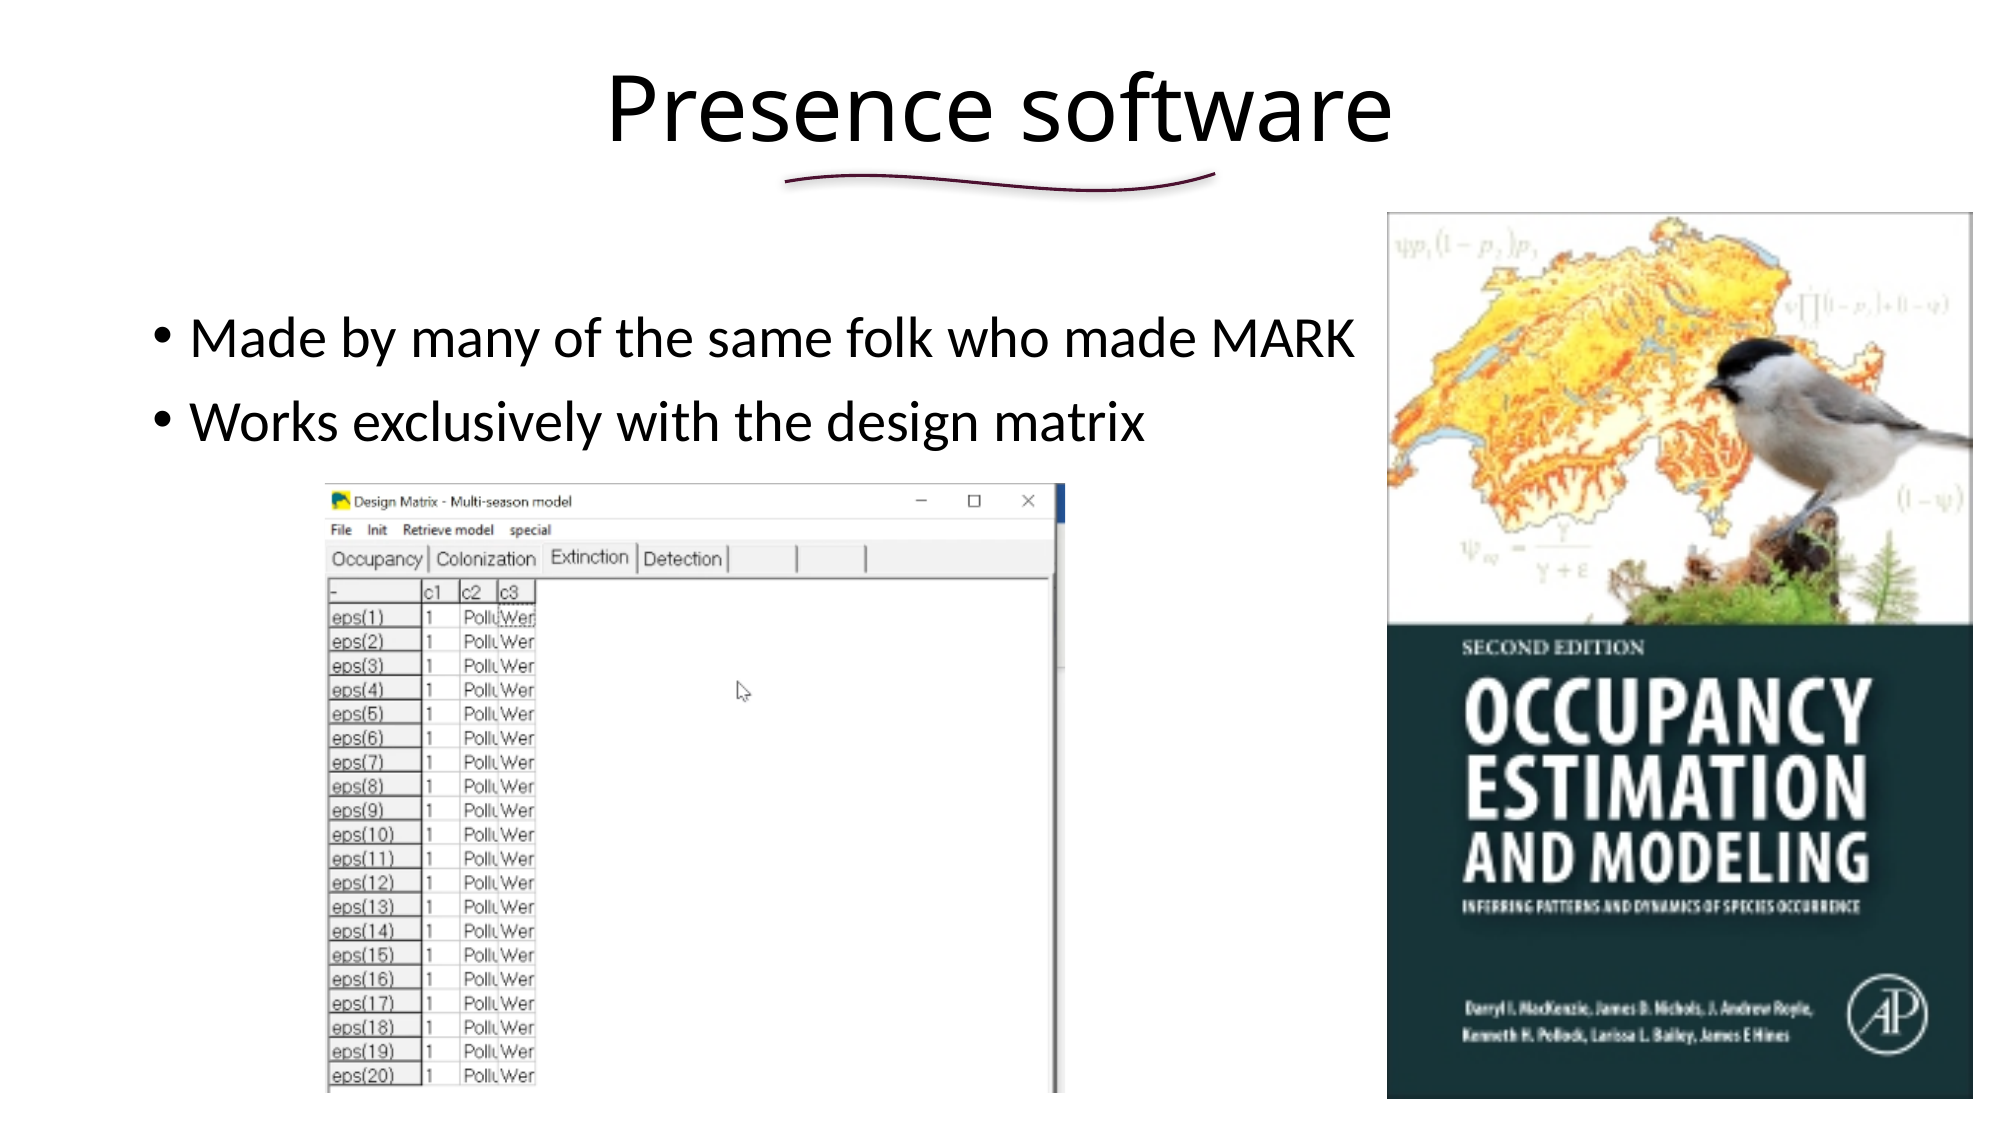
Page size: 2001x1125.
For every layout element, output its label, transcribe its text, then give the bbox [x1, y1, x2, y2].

picture [1387, 212, 1973, 1099]
text_box [784, 173, 1216, 191]
list Made by many of the same folk who made MARK Works exclusively with the design matrix [137, 299, 1387, 1014]
title Presence software [0, 3, 2000, 221]
picture [324, 483, 1066, 1093]
